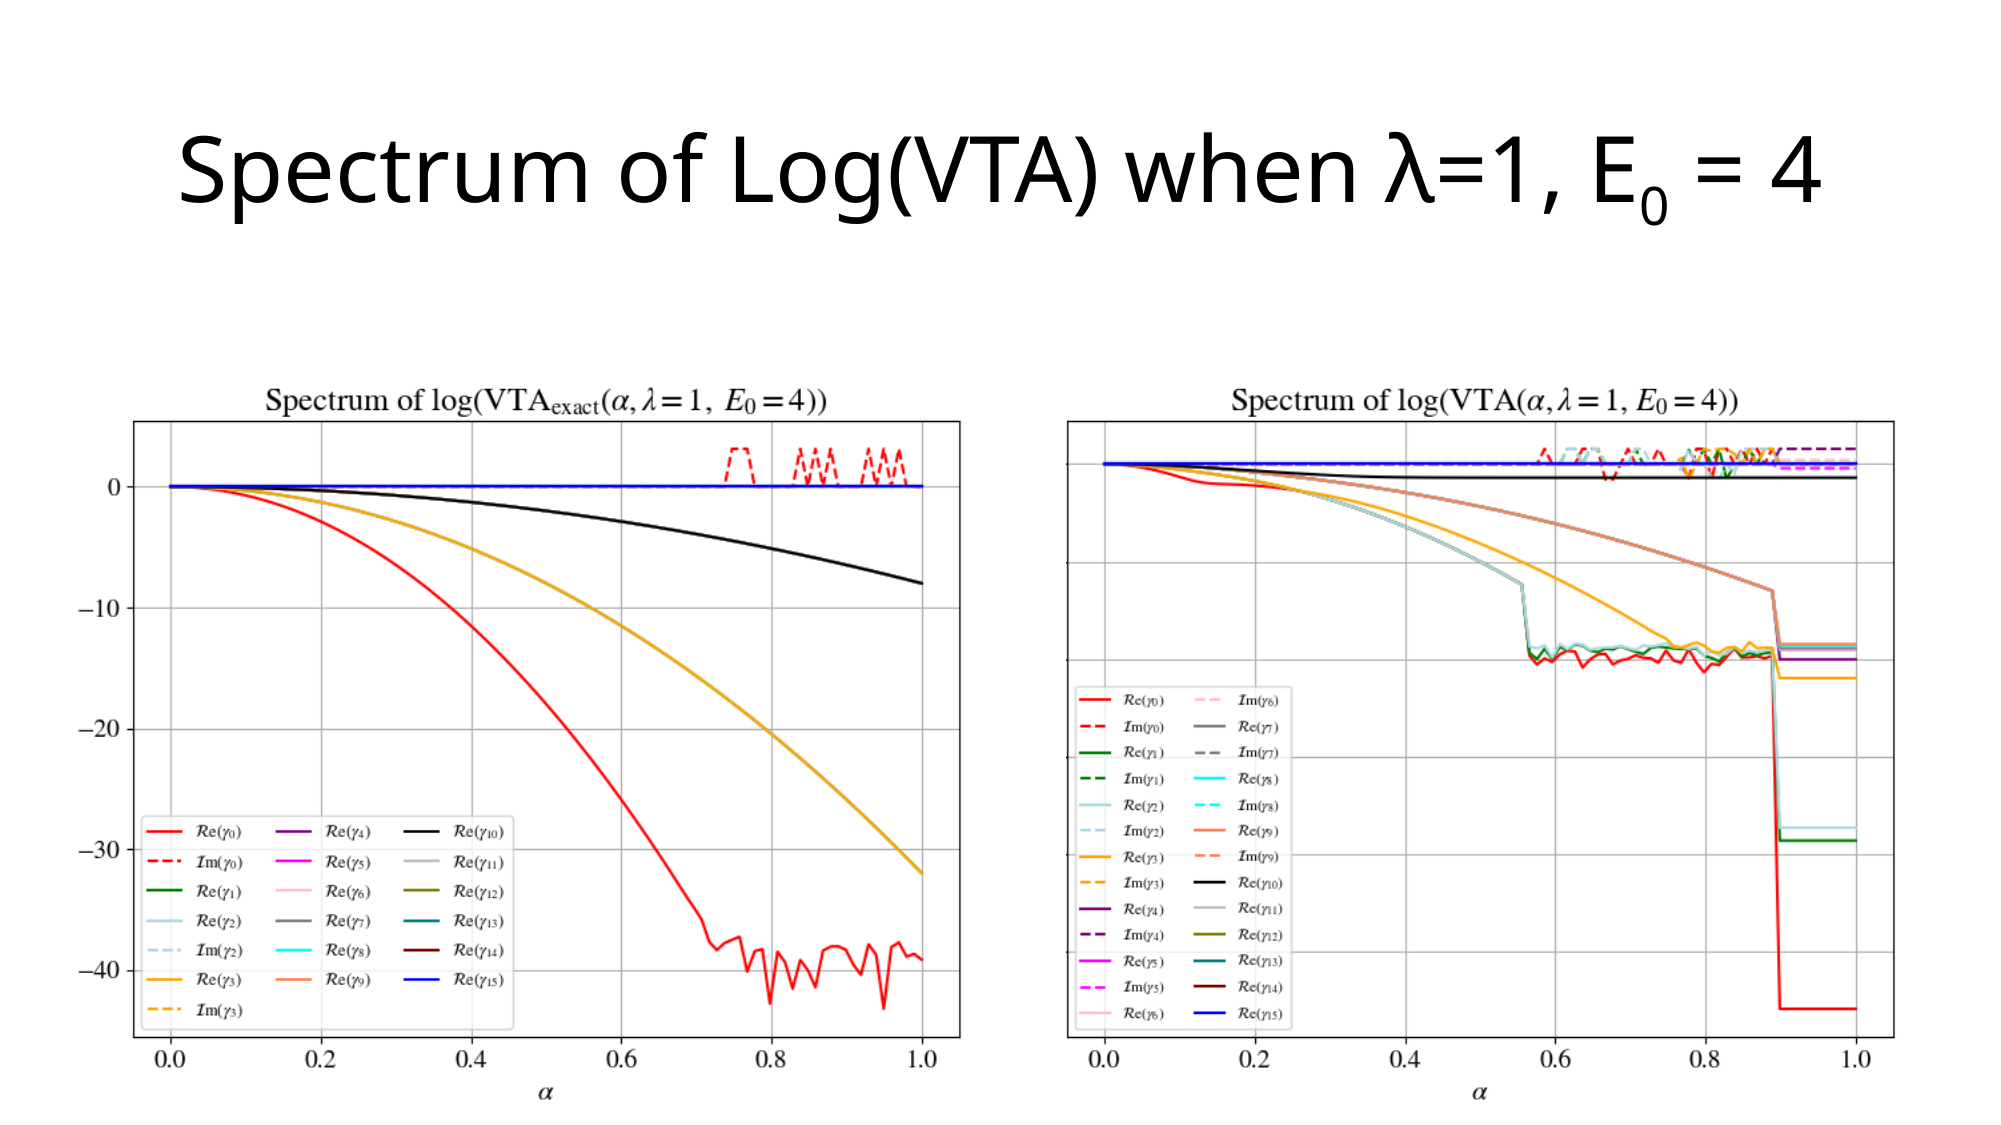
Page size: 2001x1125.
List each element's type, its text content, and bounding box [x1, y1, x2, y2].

title Spectrum of Log(VTA) when λ=1, E0 = 4 [137, 59, 1863, 278]
picture [0, 325, 1066, 1125]
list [1066, 325, 2000, 1125]
